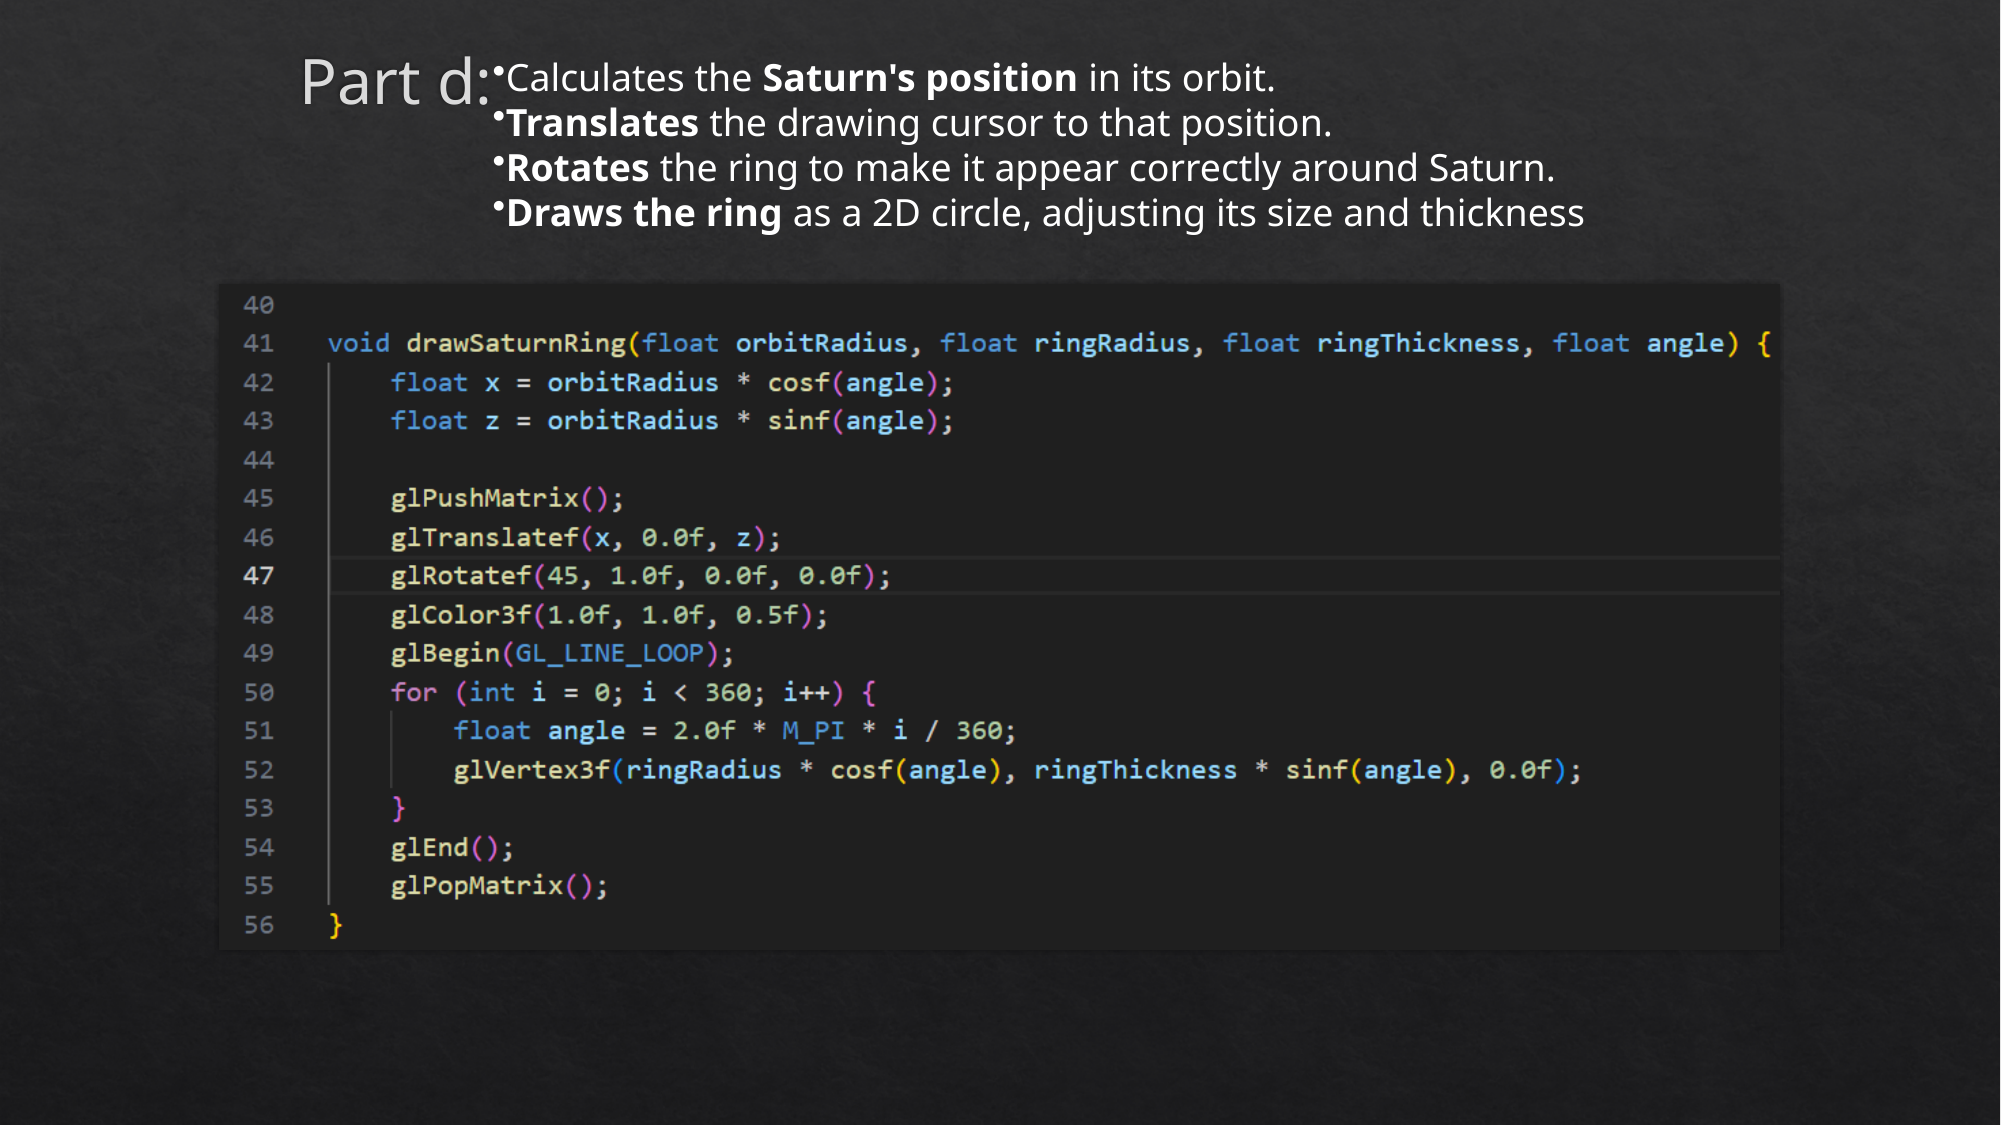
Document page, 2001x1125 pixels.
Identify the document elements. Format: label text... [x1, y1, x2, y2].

title Part d: [283, 0, 509, 160]
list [218, 283, 1780, 951]
text_box Calculates the Saturn's position in its orbit. Translates the drawing cursor to that position. Rotates the ring to make it appear correctly around Saturn. Draws the ring as a 2D circle, adjusting its size and thickness [477, 1, 1602, 242]
